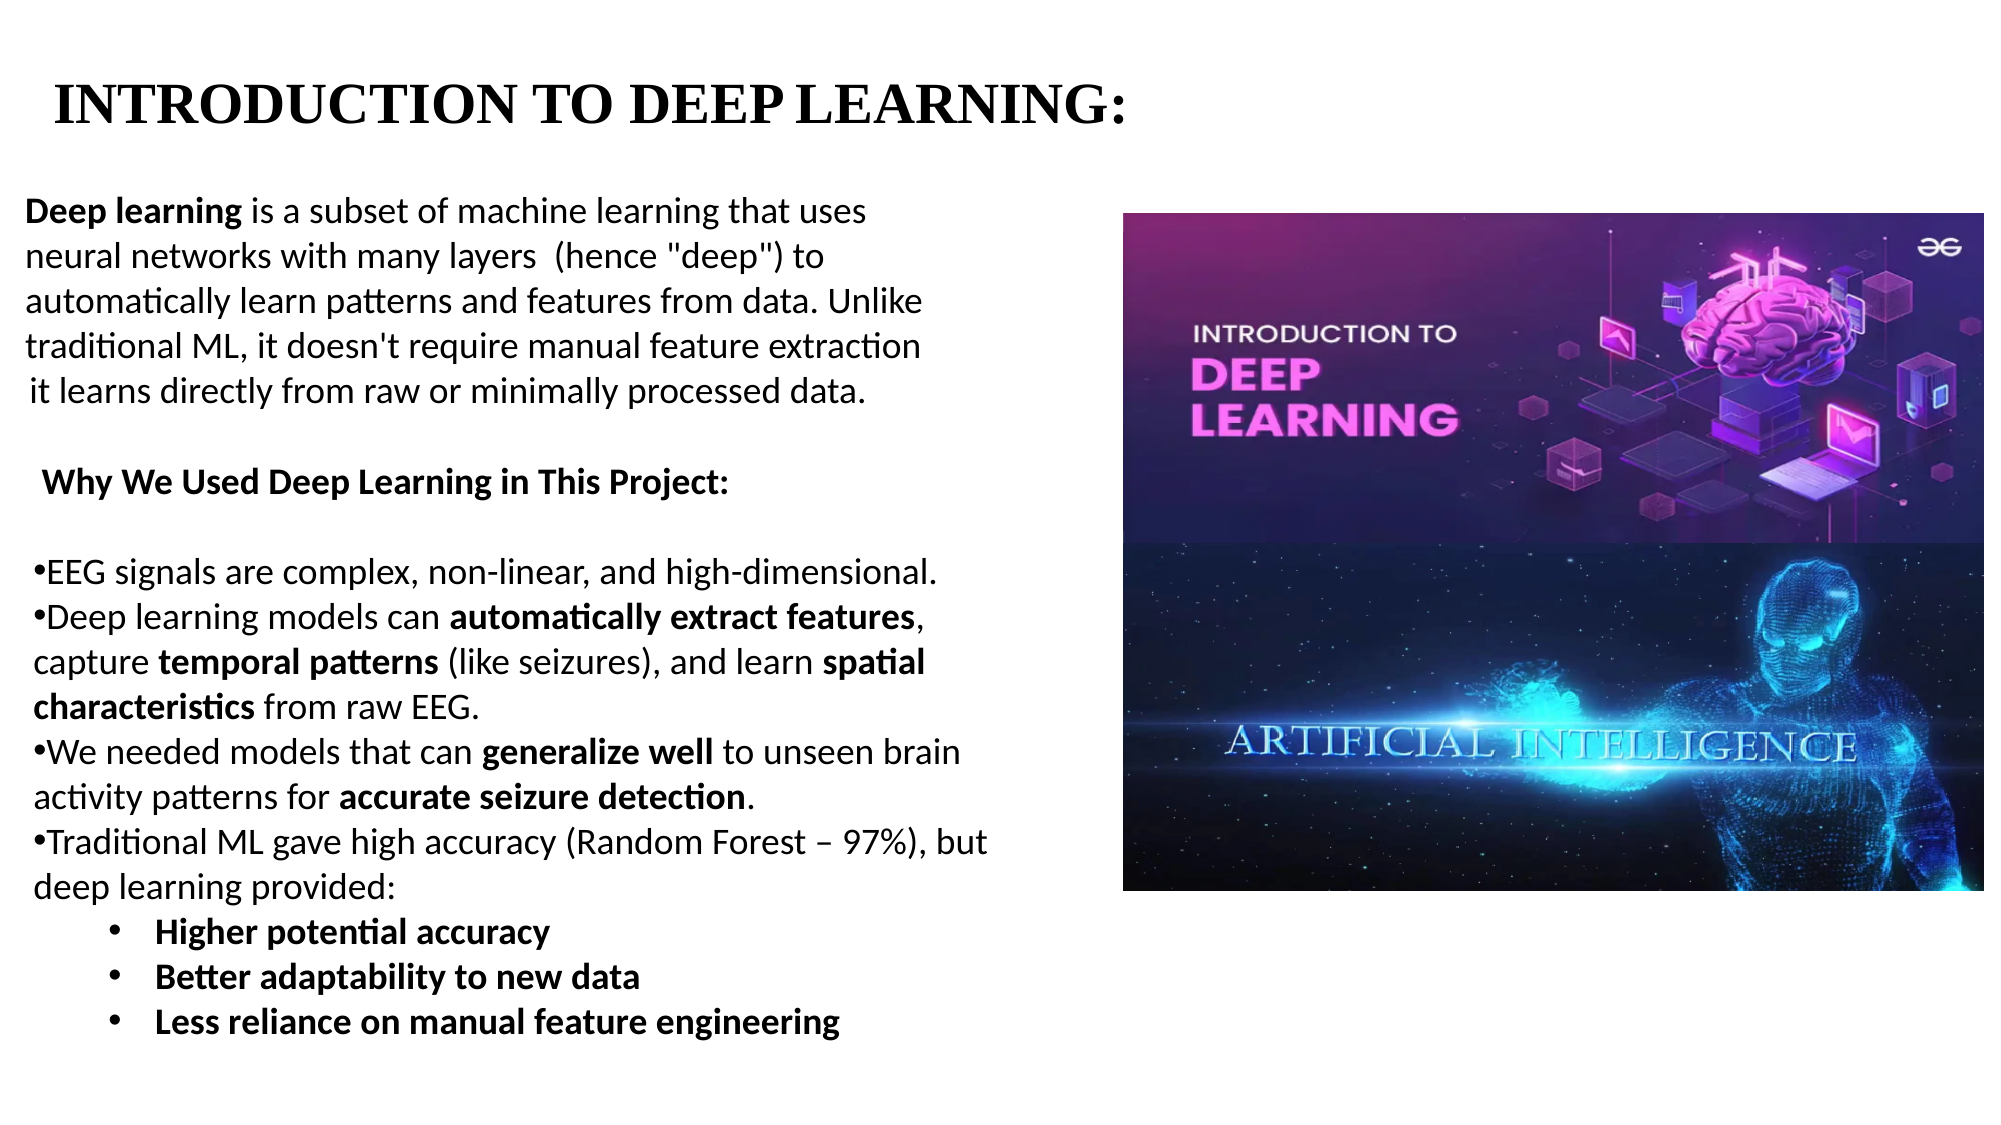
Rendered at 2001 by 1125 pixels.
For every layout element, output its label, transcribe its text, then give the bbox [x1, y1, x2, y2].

title INTRODUCTION TO DEEP LEARNING: [38, 0, 1763, 214]
text_box Why We Used Deep Learning in This Project: EEG signals are complex, non-linear, and high-dimensional. Deep learning models can automatically extract features, capture temporal patterns (like seizures), and learn spatial characteristics from raw EEG. We needed models that can generalize well to unseen brain activity patterns for accurate seizure detection. Traditional ML gave high accuracy (Random Forest – 97%), but deep learning provided: Higher potential accuracy Better adaptability to new data Less reliance on manual feature engineering [18, 449, 1024, 1050]
text_box Deep learning is a subset of machine learning that uses neural networks with many layers (hence "deep") to automatically learn patterns and features from data. Unlike traditional ML, it doesn't require manual feature extraction it learns directly from raw or minimally processed data. [0, 178, 1000, 419]
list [1123, 213, 1984, 543]
picture [1123, 543, 1984, 891]
